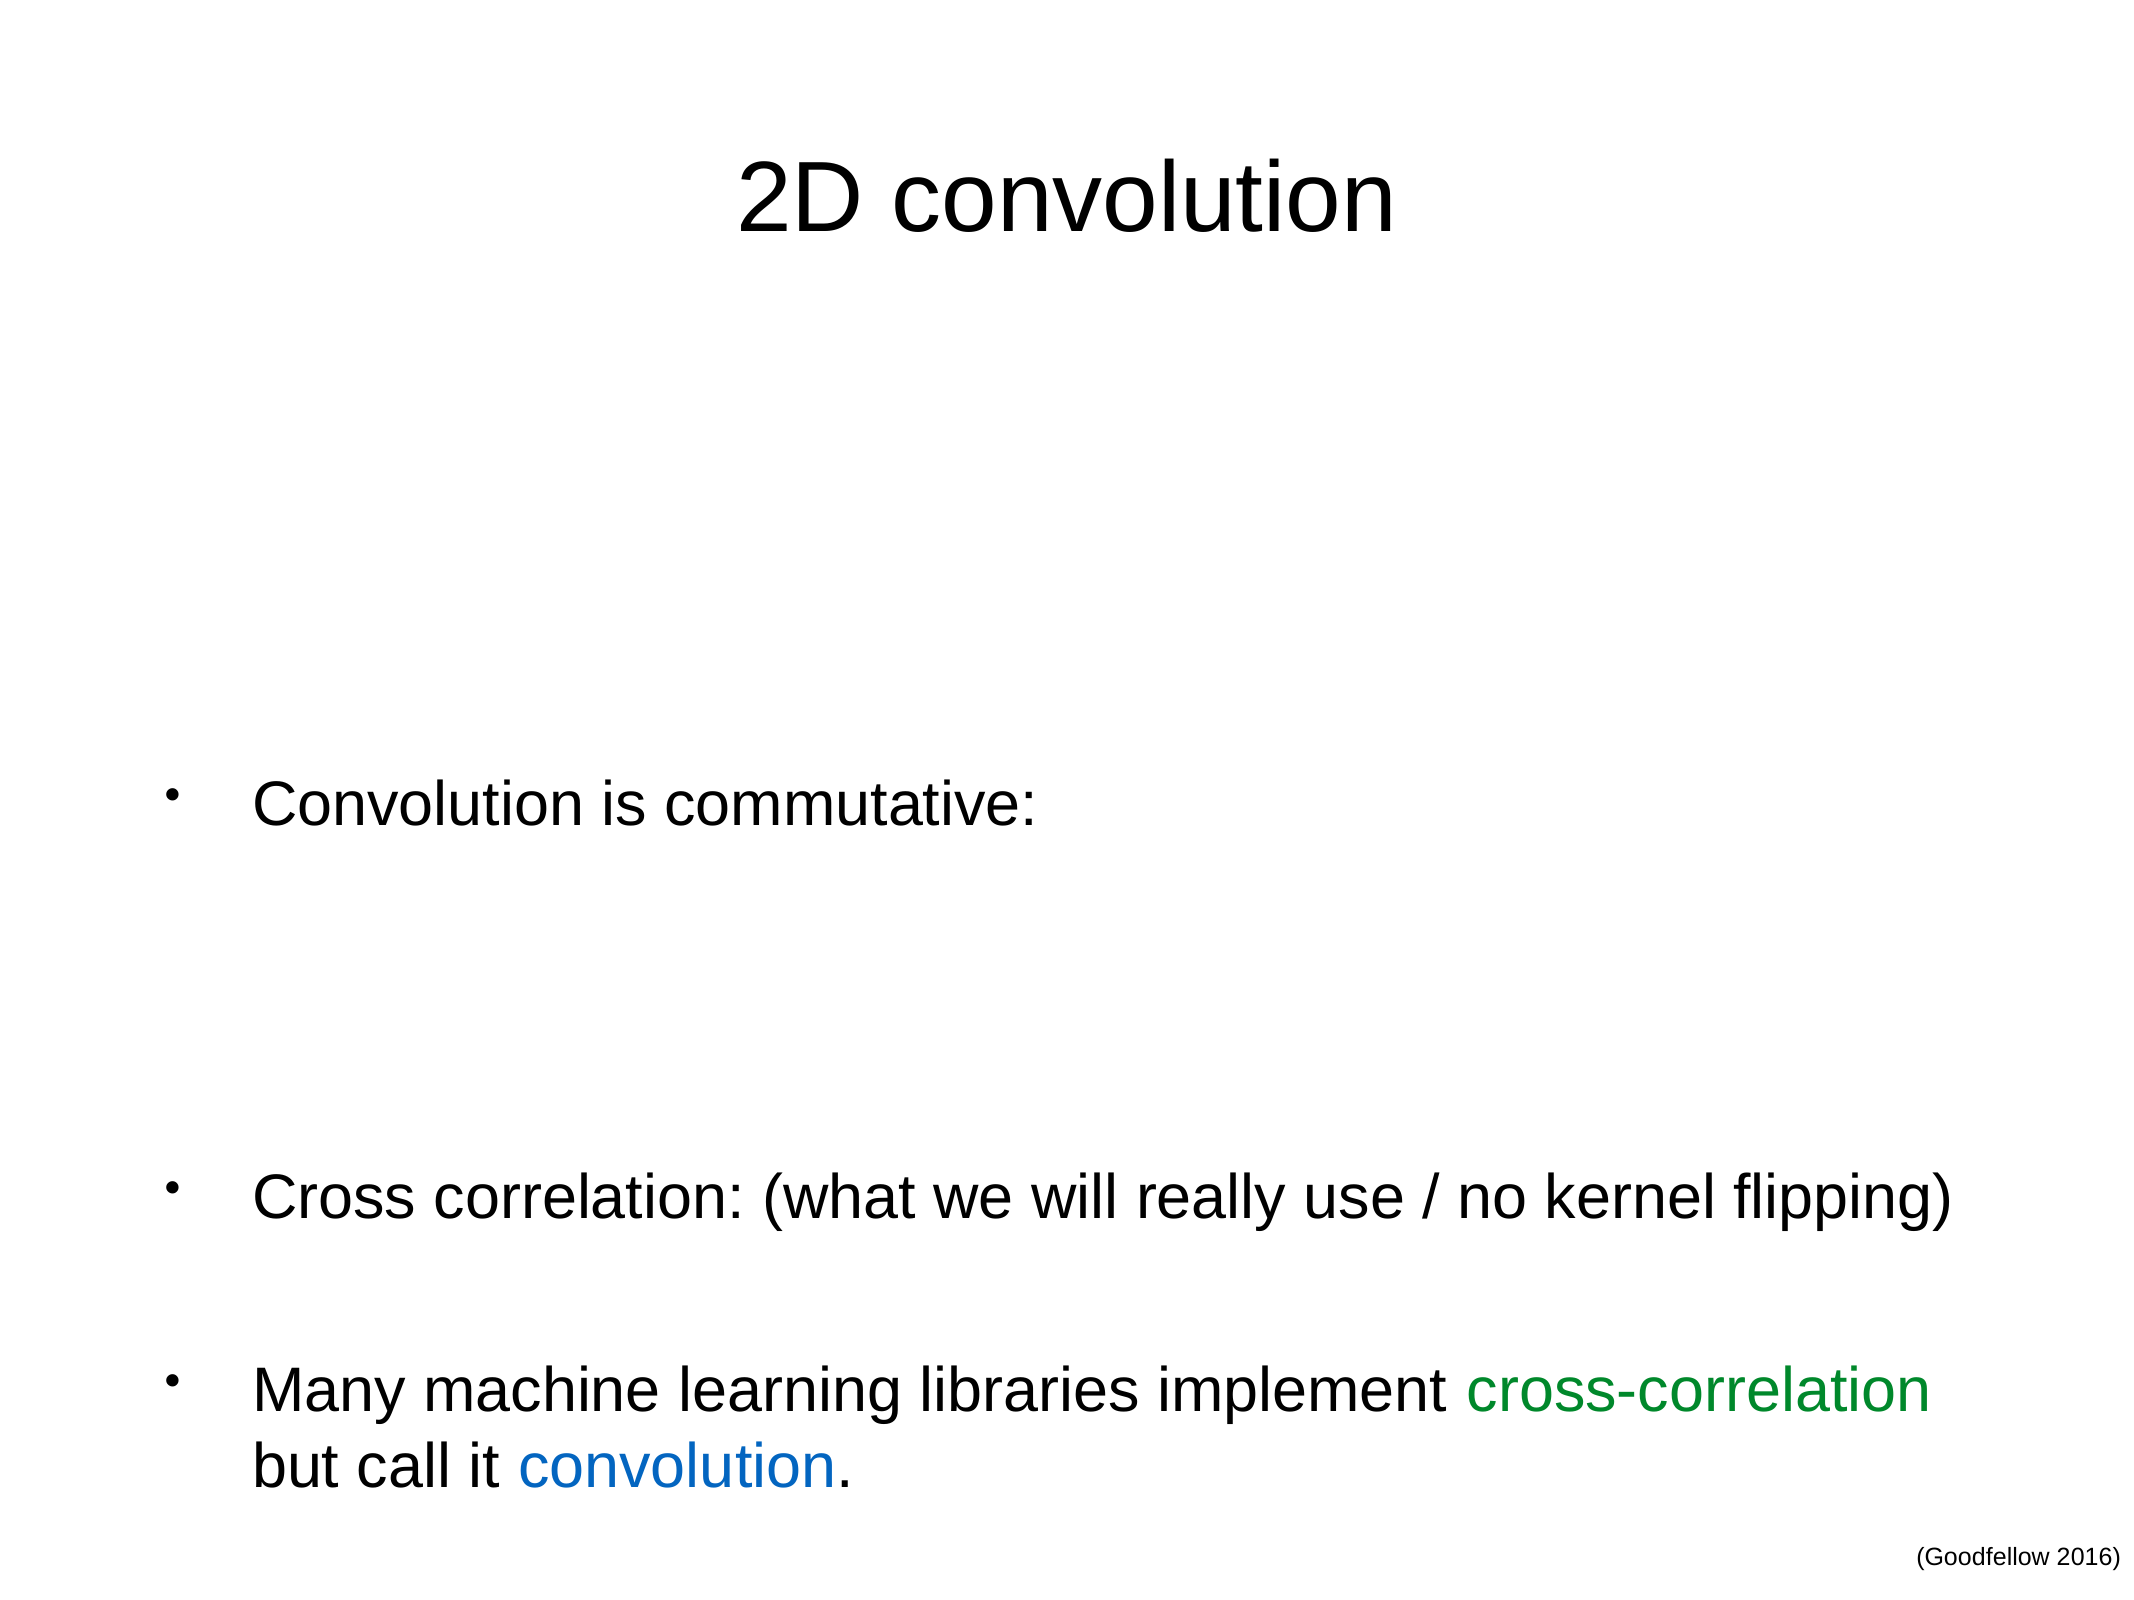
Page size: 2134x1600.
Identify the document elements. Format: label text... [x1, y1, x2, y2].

title 2D convolution [155, 72, 1978, 311]
